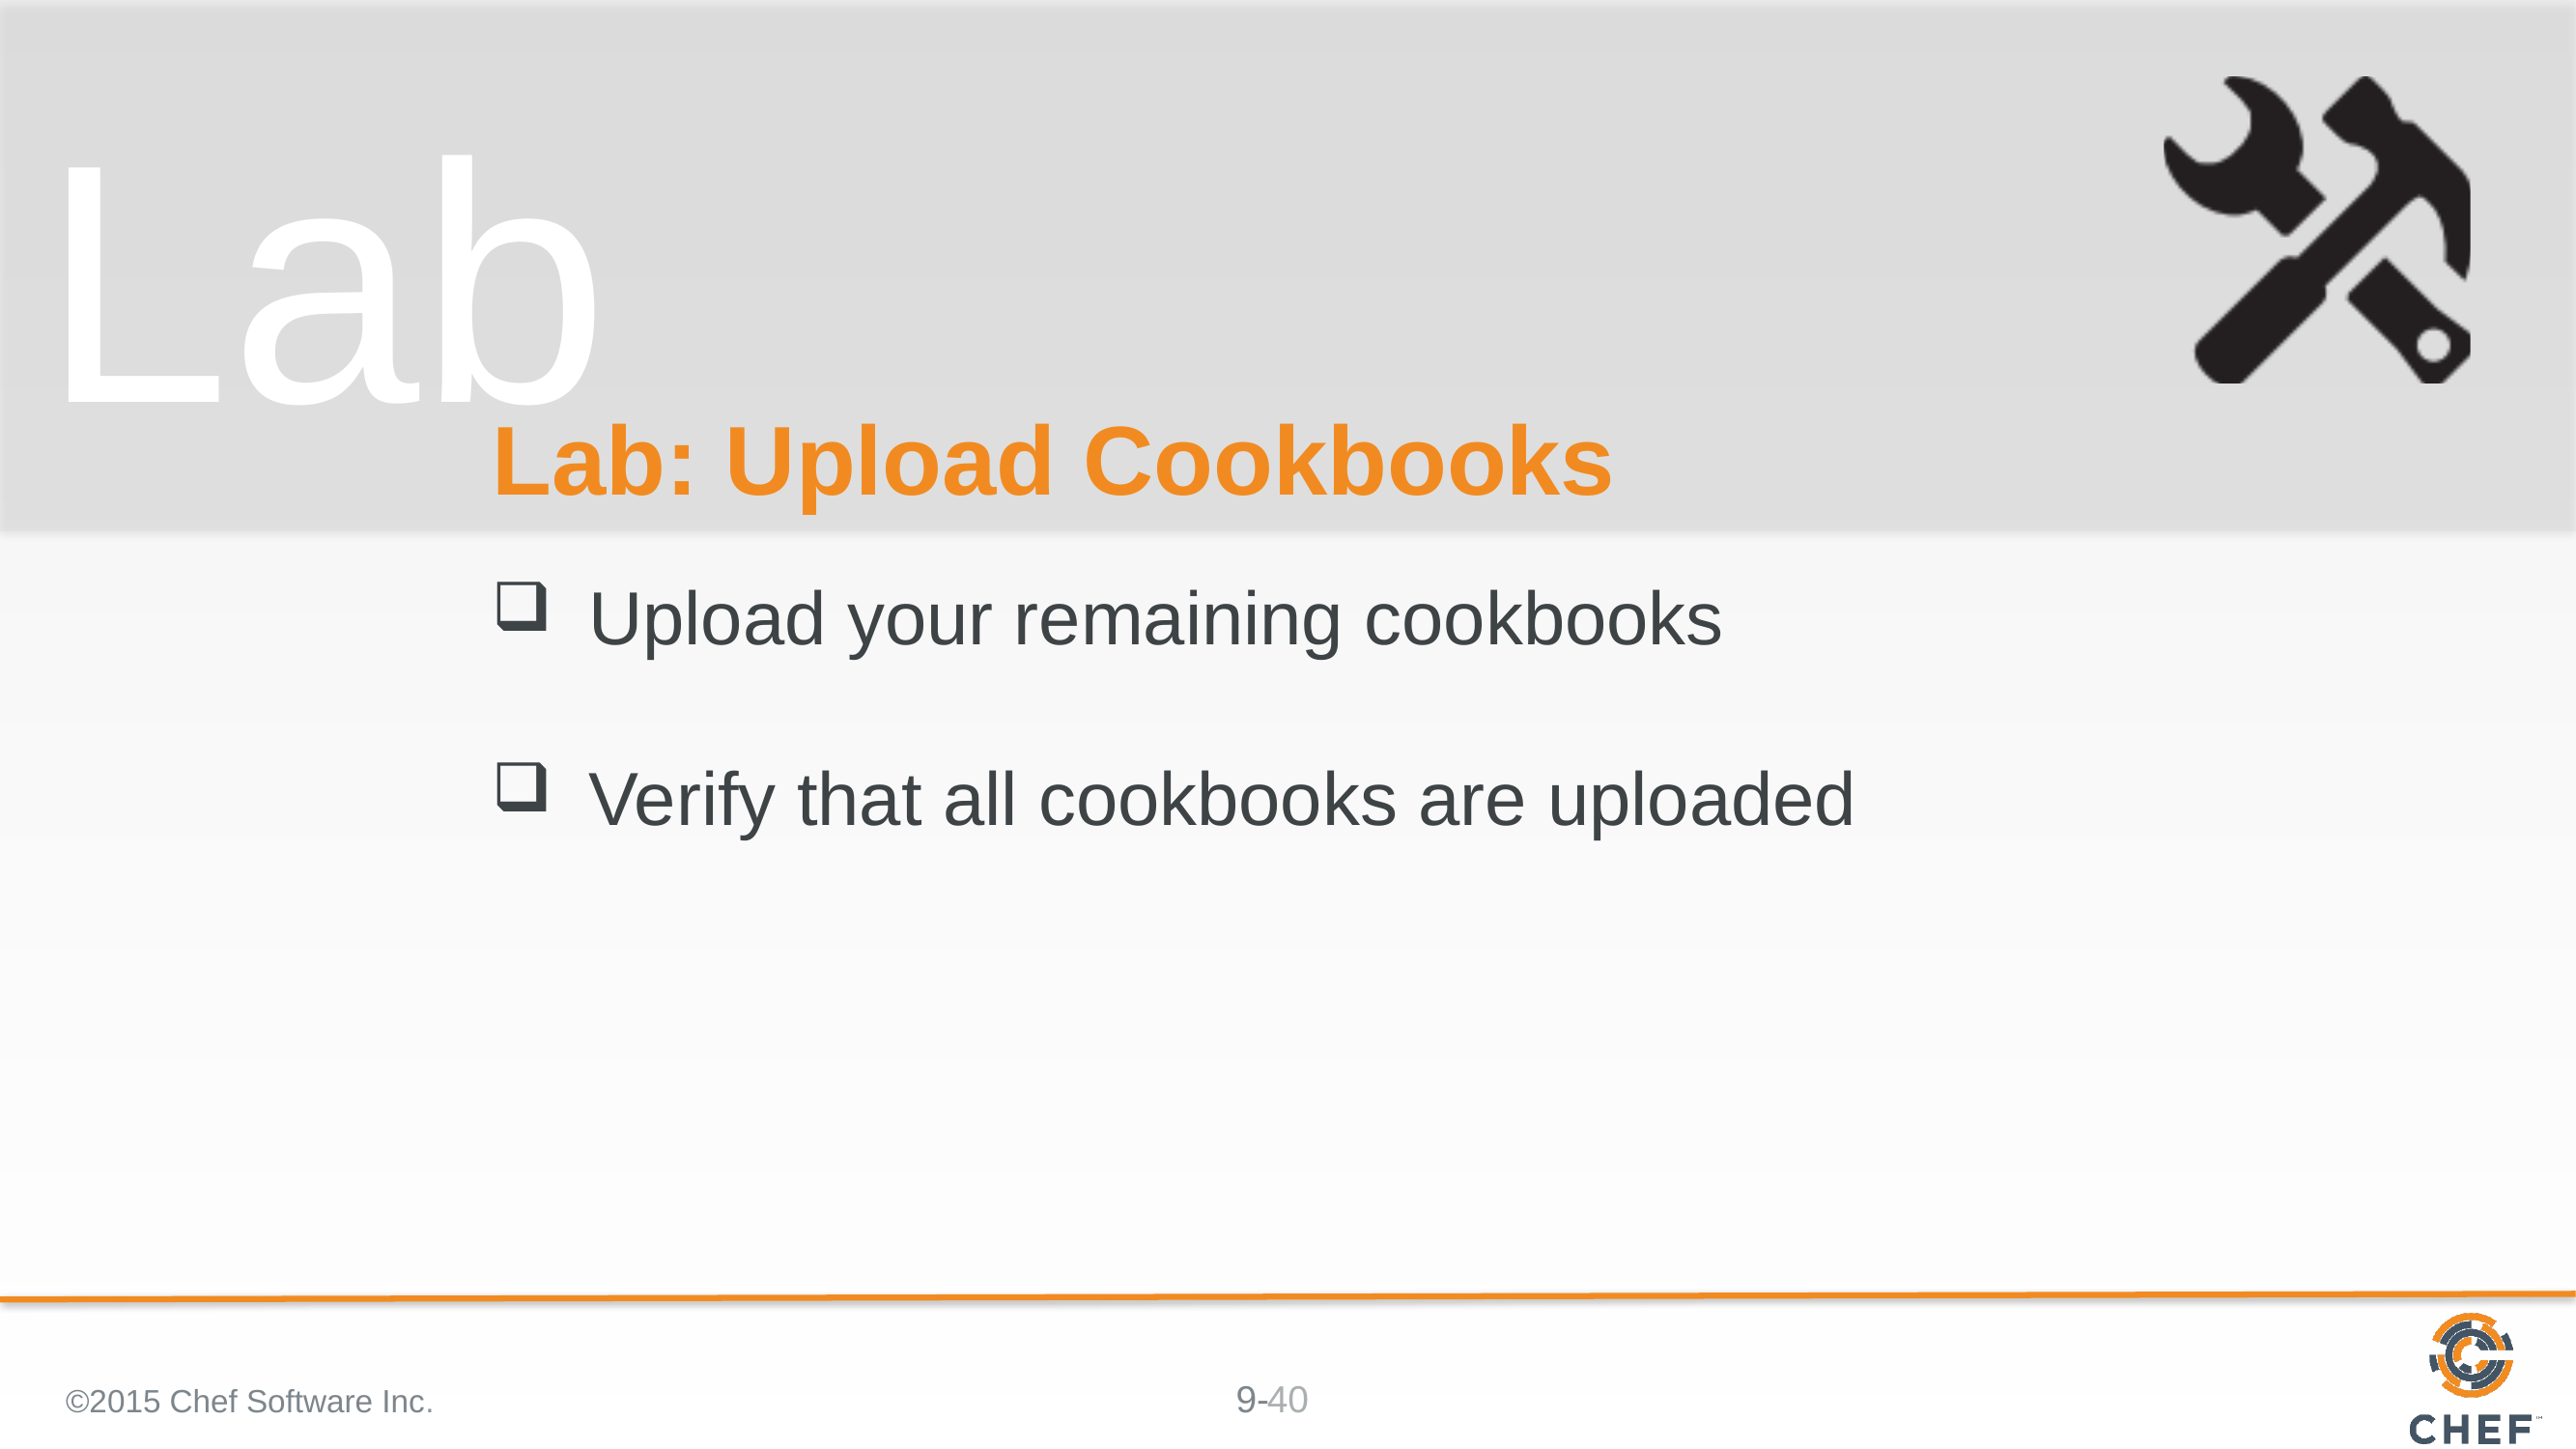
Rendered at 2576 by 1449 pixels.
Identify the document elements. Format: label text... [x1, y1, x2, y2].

title Lab: Upload Cookbooks [477, 395, 2217, 531]
slide_number 40 [998, 1359, 1578, 1437]
subtitle Upload your remaining cookbooks Verify that all cookbooks are uploaded [477, 555, 2217, 1087]
footer ©2015 Chef Software Inc. [51, 1359, 952, 1440]
picture [2399, 1297, 2550, 1449]
